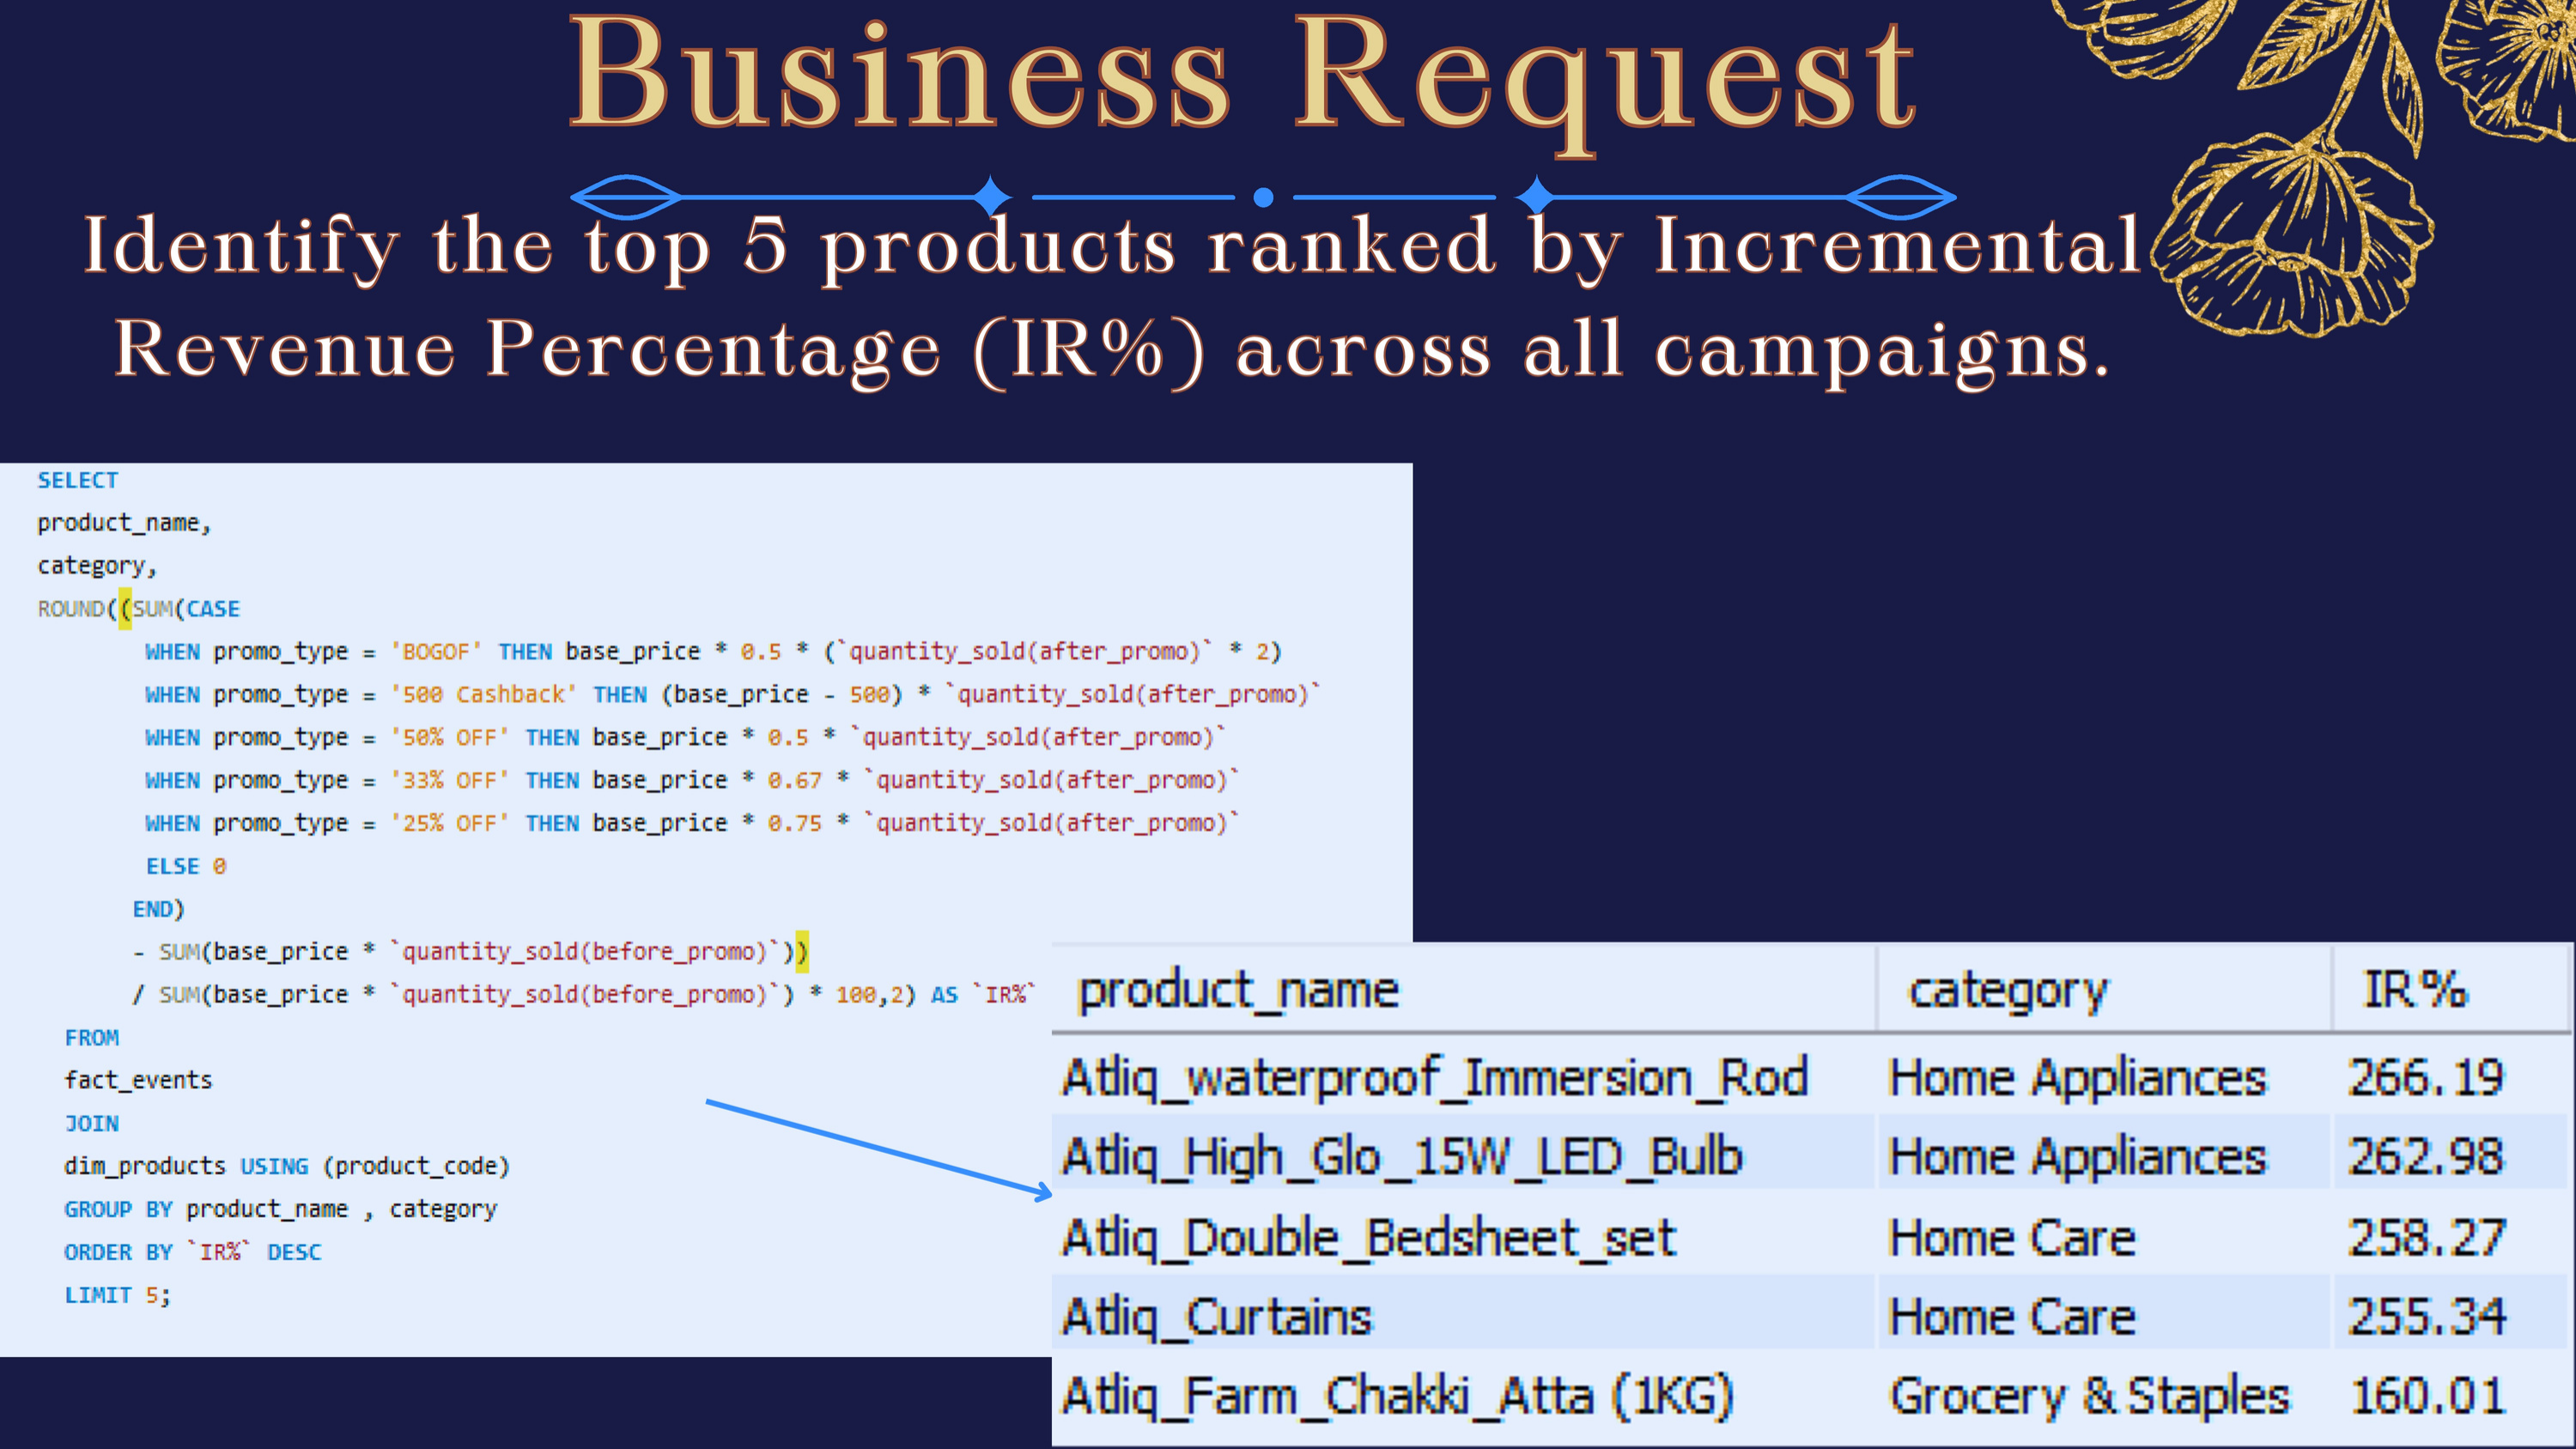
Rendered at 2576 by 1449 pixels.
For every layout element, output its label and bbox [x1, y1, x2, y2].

text_box [0, 0, 2576, 1449]
